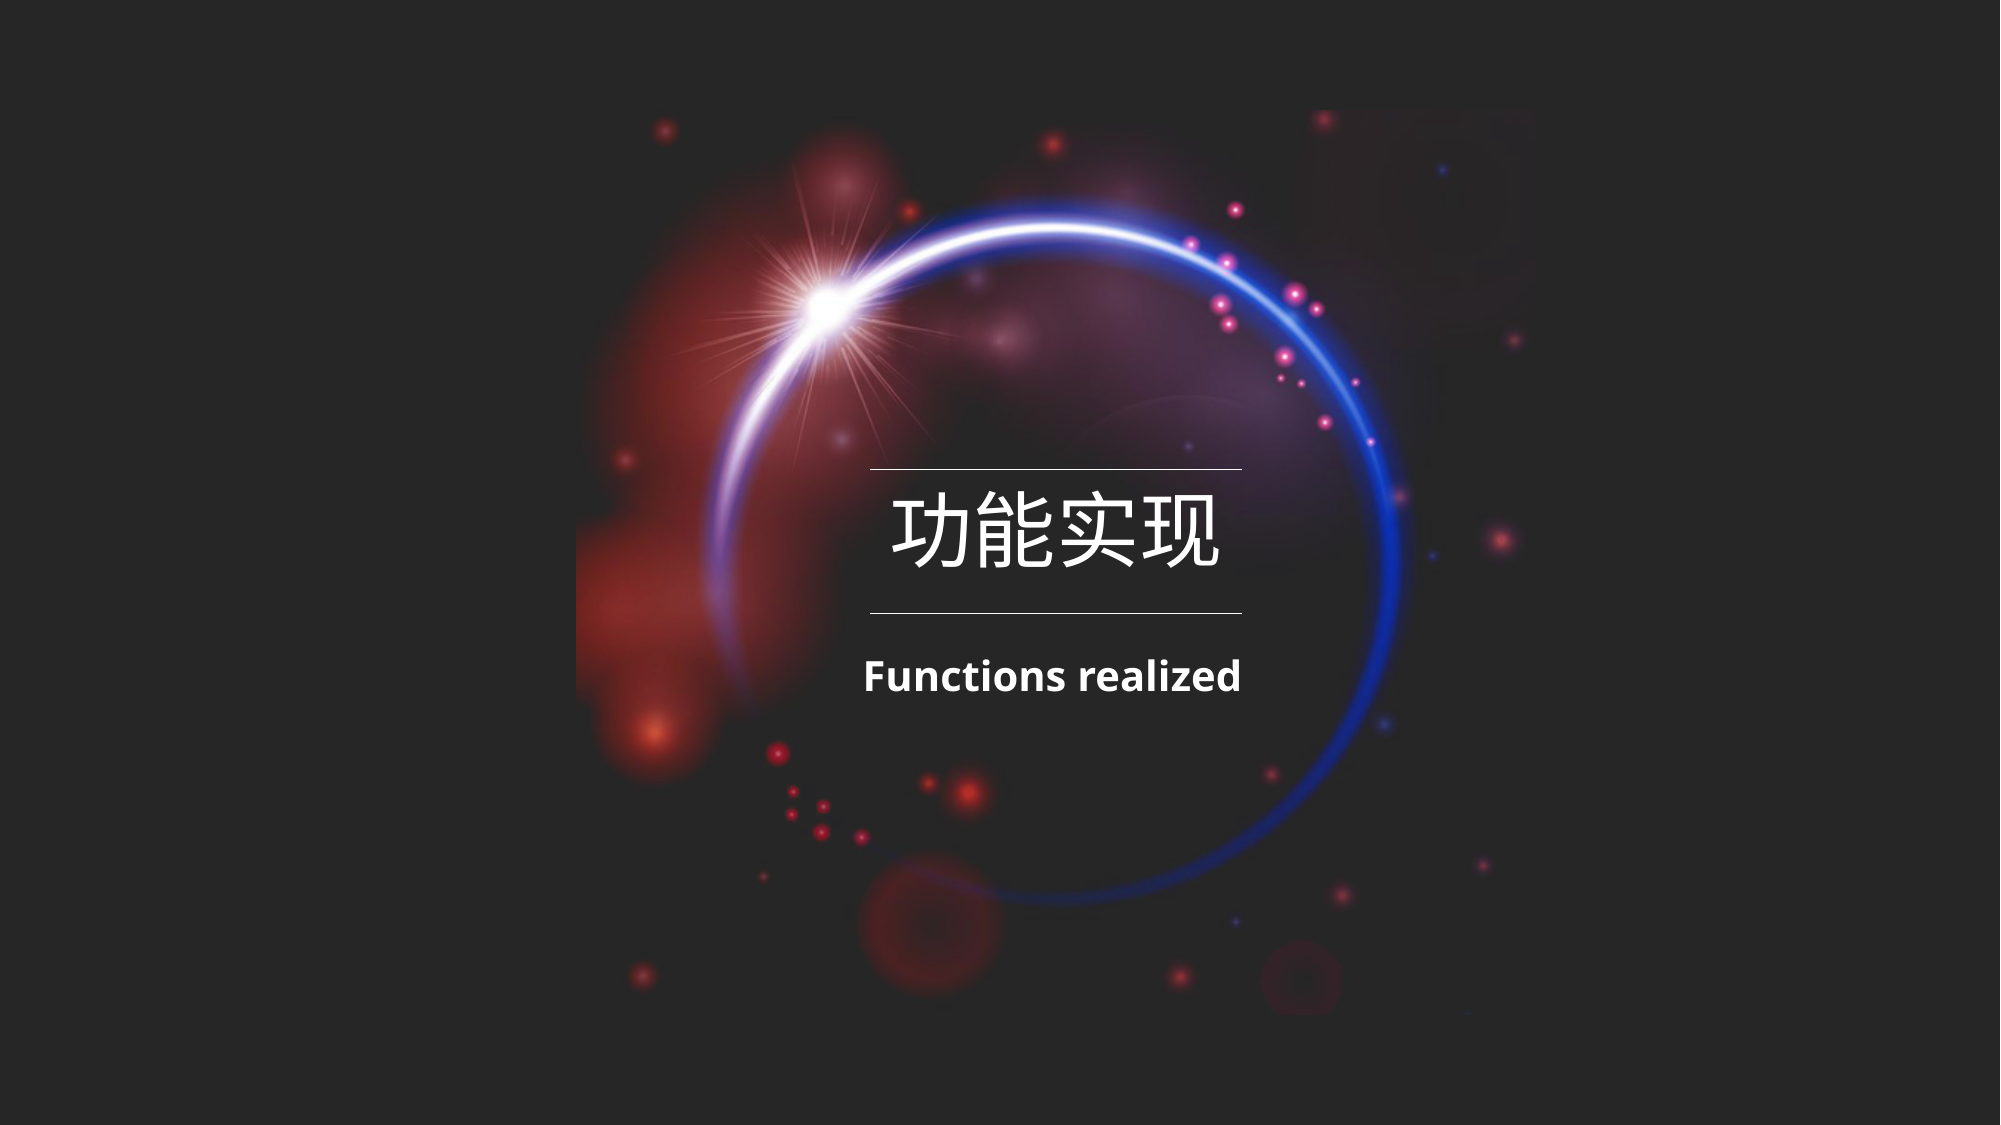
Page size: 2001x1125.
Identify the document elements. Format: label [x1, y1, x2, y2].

picture [576, 110, 1536, 1015]
